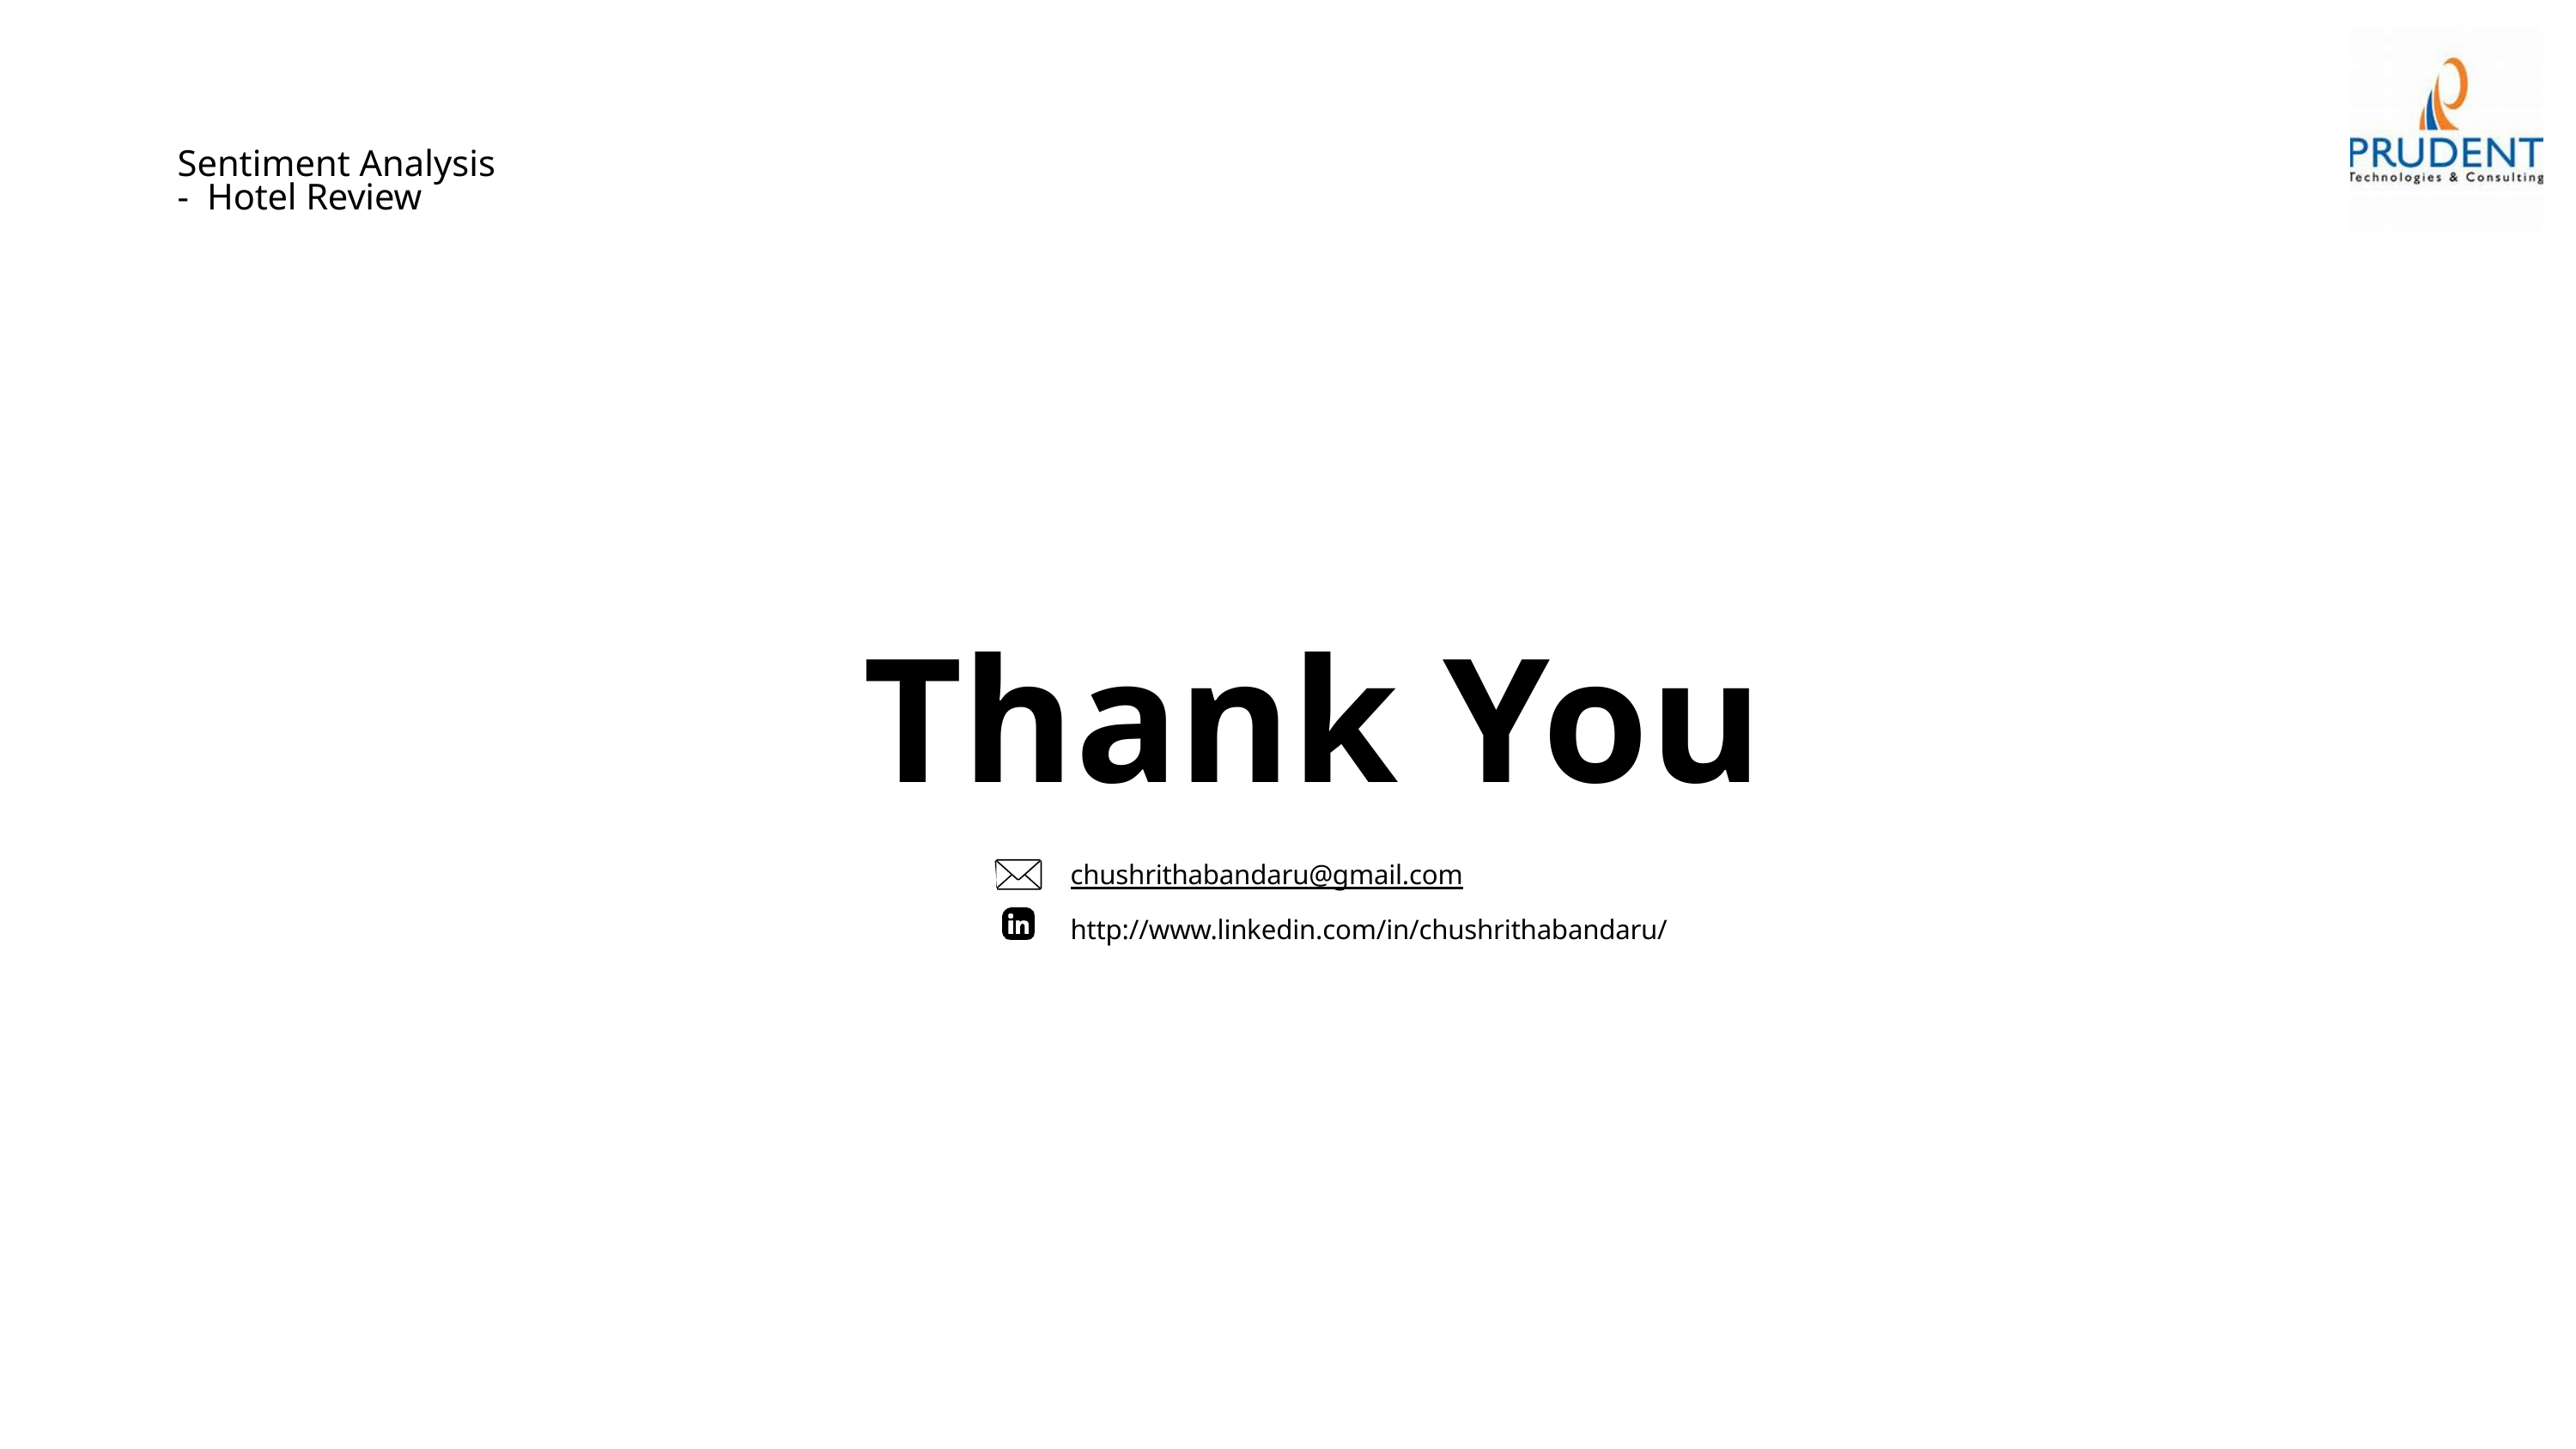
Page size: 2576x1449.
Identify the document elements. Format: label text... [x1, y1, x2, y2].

text_box Sentiment Analysis - Hotel Review [175, 138, 503, 217]
picture [1002, 907, 1035, 941]
text_box Thank You chushrithabandaru@gmail.com http://www.linkedin.com/in/chushrithabandaru/ [861, 609, 1890, 945]
picture [2350, 26, 2543, 237]
